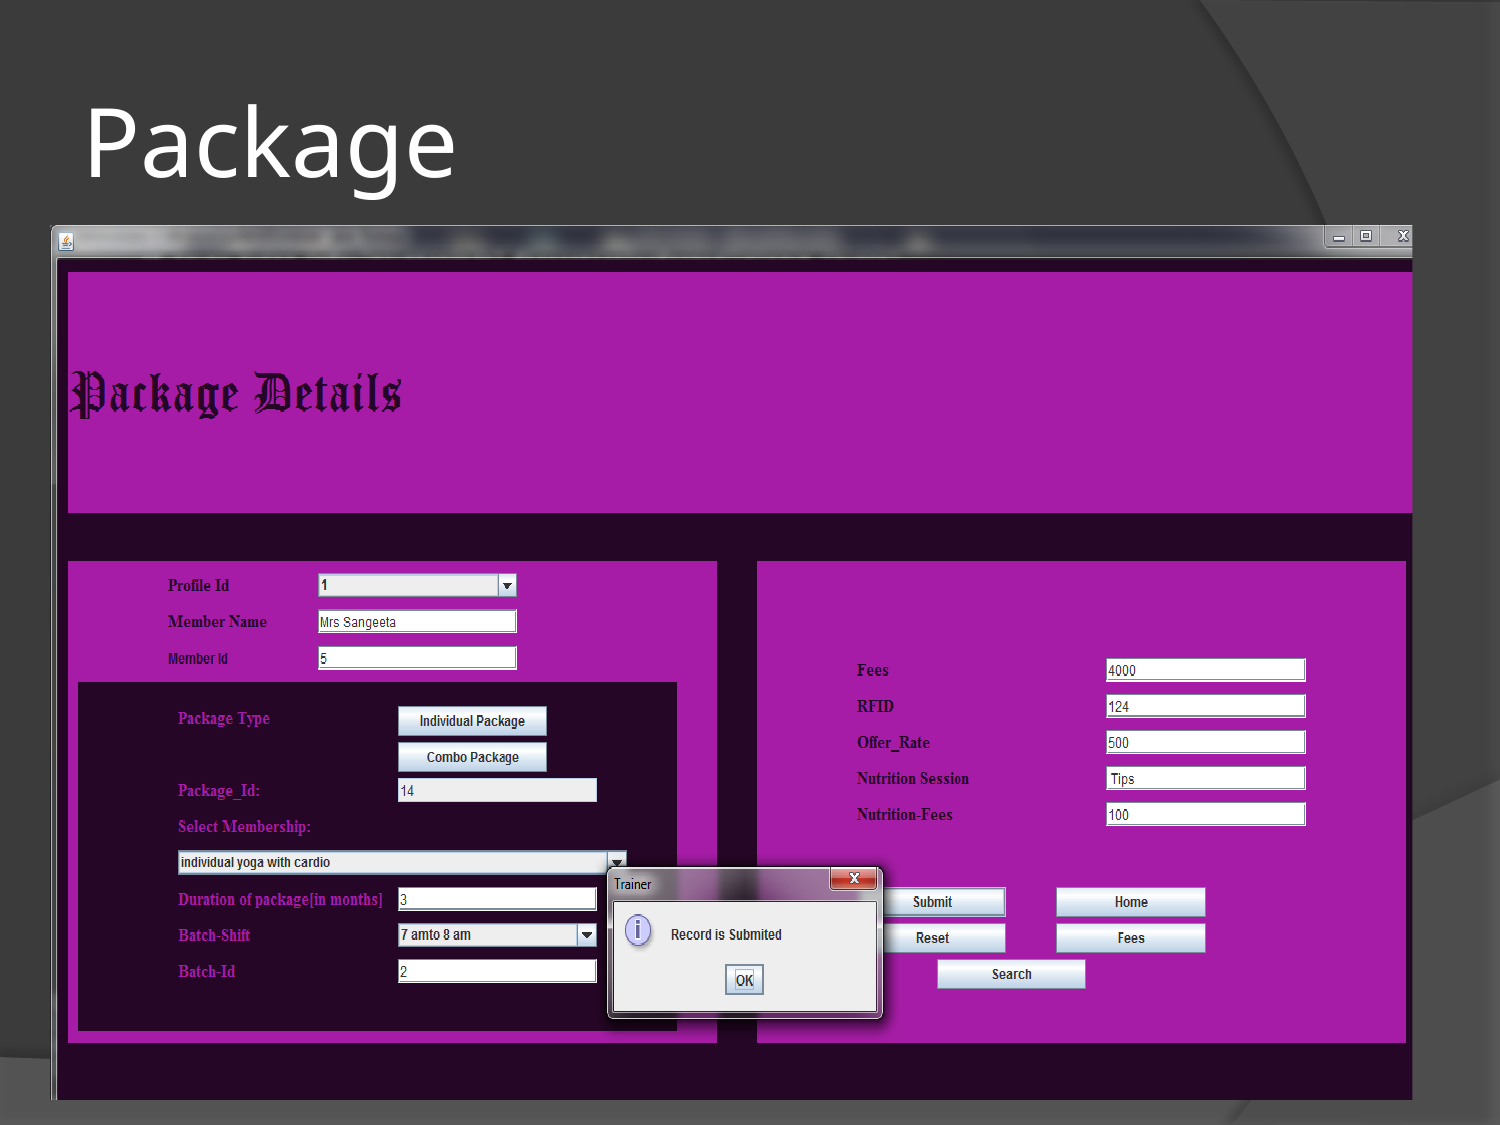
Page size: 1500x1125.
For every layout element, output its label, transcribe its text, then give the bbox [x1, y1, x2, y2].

picture [49, 224, 1413, 1101]
title Package [75, 45, 1301, 216]
